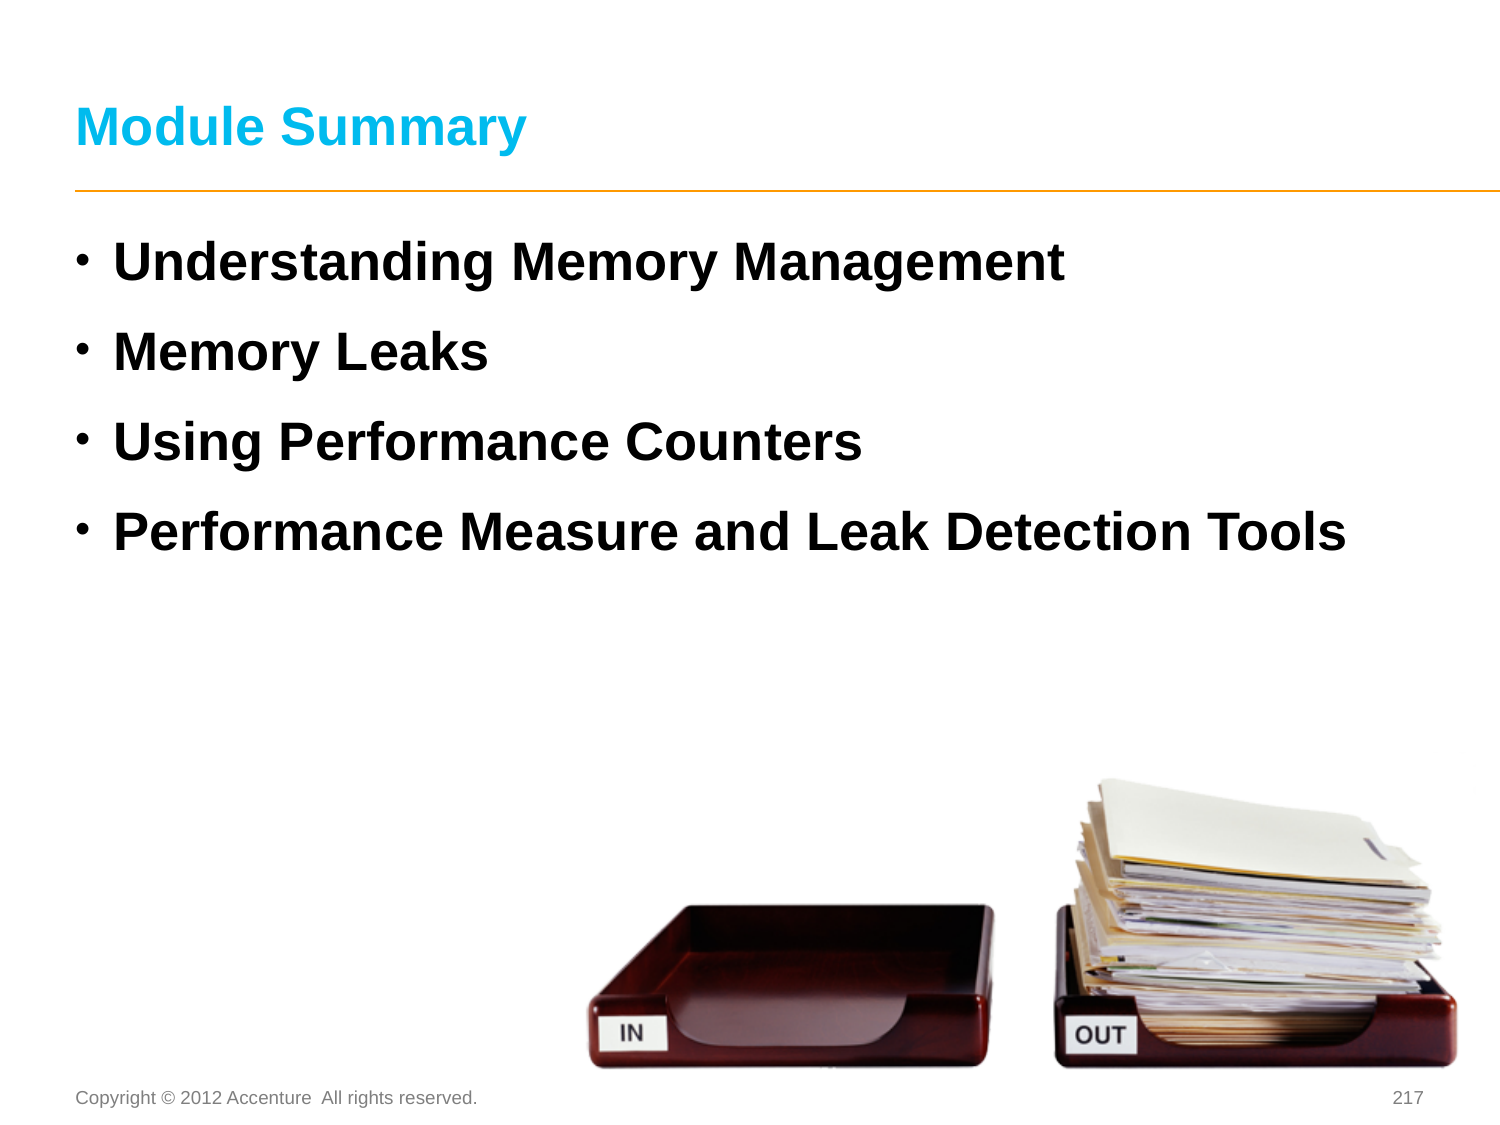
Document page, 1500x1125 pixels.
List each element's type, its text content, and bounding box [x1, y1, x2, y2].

title Module Summary [75, 27, 1422, 157]
list Understanding Memory Management Memory Leaks Using Performance Counters Performance Measure and Leak Detection Tools [75, 226, 1425, 1018]
picture [575, 752, 1476, 1101]
